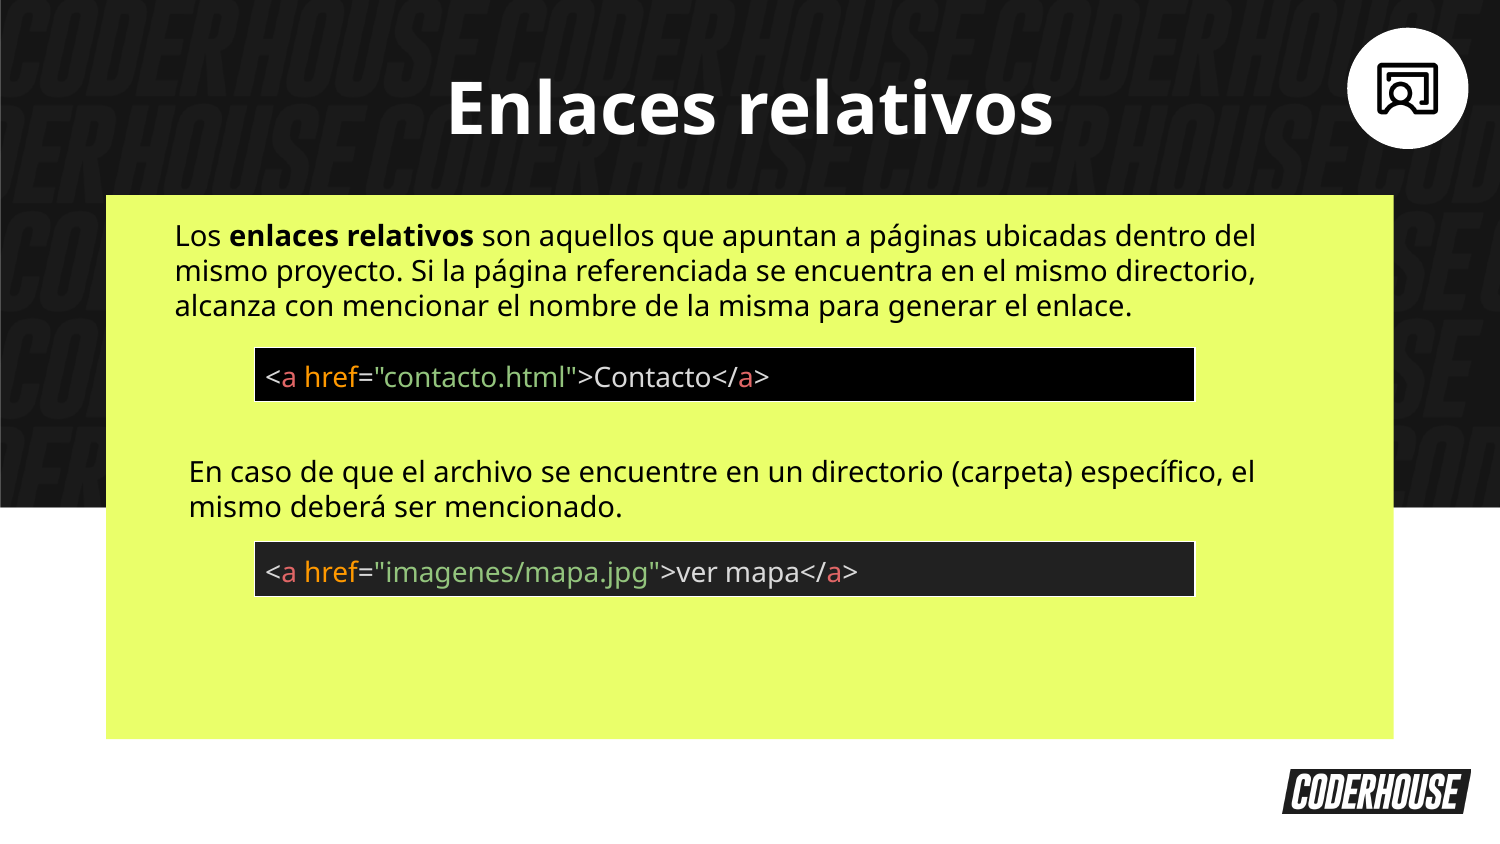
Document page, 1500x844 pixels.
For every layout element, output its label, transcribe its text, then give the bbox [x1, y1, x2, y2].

picture [0, 0, 1500, 844]
table_header <a href="imagenes/mapa.jpg">ver mapa</a> [255, 542, 1194, 596]
table_header <a href="contacto.html">Contacto</a> [255, 348, 1194, 401]
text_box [1346, 27, 1469, 150]
text_box En caso de que el archivo se encuentre en un directorio (carpeta) específico, el mismo deberá ser mencionado. [173, 438, 1355, 574]
text_box Los enlaces relativos son aquellos que apuntan a páginas ubicadas dentro del mismo proyecto. Si la página referenciada se encuentra en el mismo directorio, alcanza con mencionar el nombre de la misma para generar el enlace. [159, 202, 1341, 373]
text_box Enlaces relativos [239, 56, 1262, 166]
text_box [106, 195, 1394, 740]
